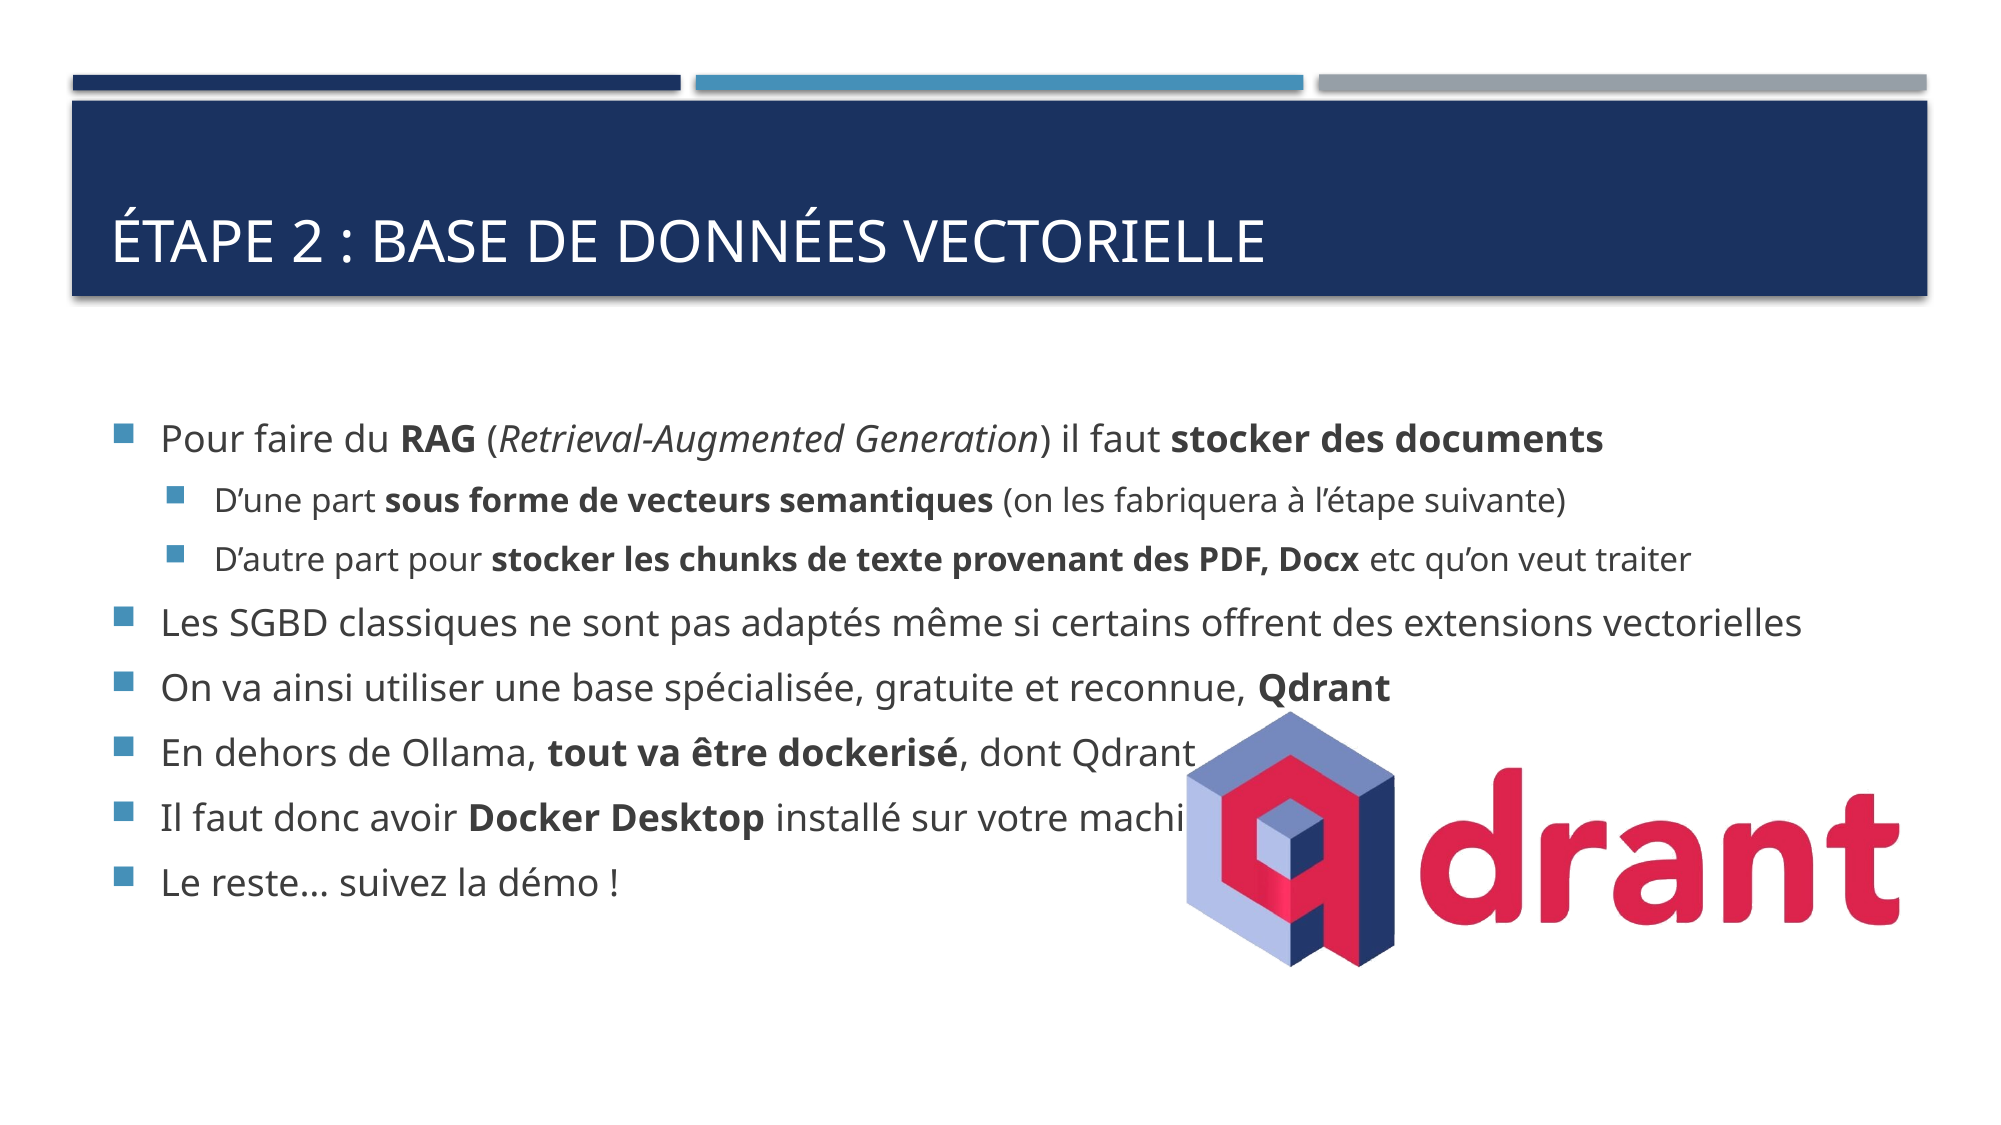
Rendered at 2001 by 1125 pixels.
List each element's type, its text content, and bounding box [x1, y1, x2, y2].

list Pour faire du RAG (Retrieval-Augmented Generation) il faut stocker des documents D’une part sous forme de vecteurs semantiques (on les fabriquera à l’étape suivante) D’autre part pour stocker les chunks de texte provenant des PDF, Docx etc qu’on veut traiter Les SGBD classiques ne sont pas adaptés même si certains offrent des extensions vectorielles On va ainsi utiliser une base spécialisée, gratuite et reconnue, Qdrant En dehors de Ollama, tout va être dockerisé, dont Qdrant Il faut donc avoir Docker Desktop installé sur votre machine ! Le reste… suivez la démo ! [95, 357, 1905, 962]
title Étape 2 : Base de données vectorielle [95, 115, 1905, 282]
picture [1141, 681, 1954, 1006]
